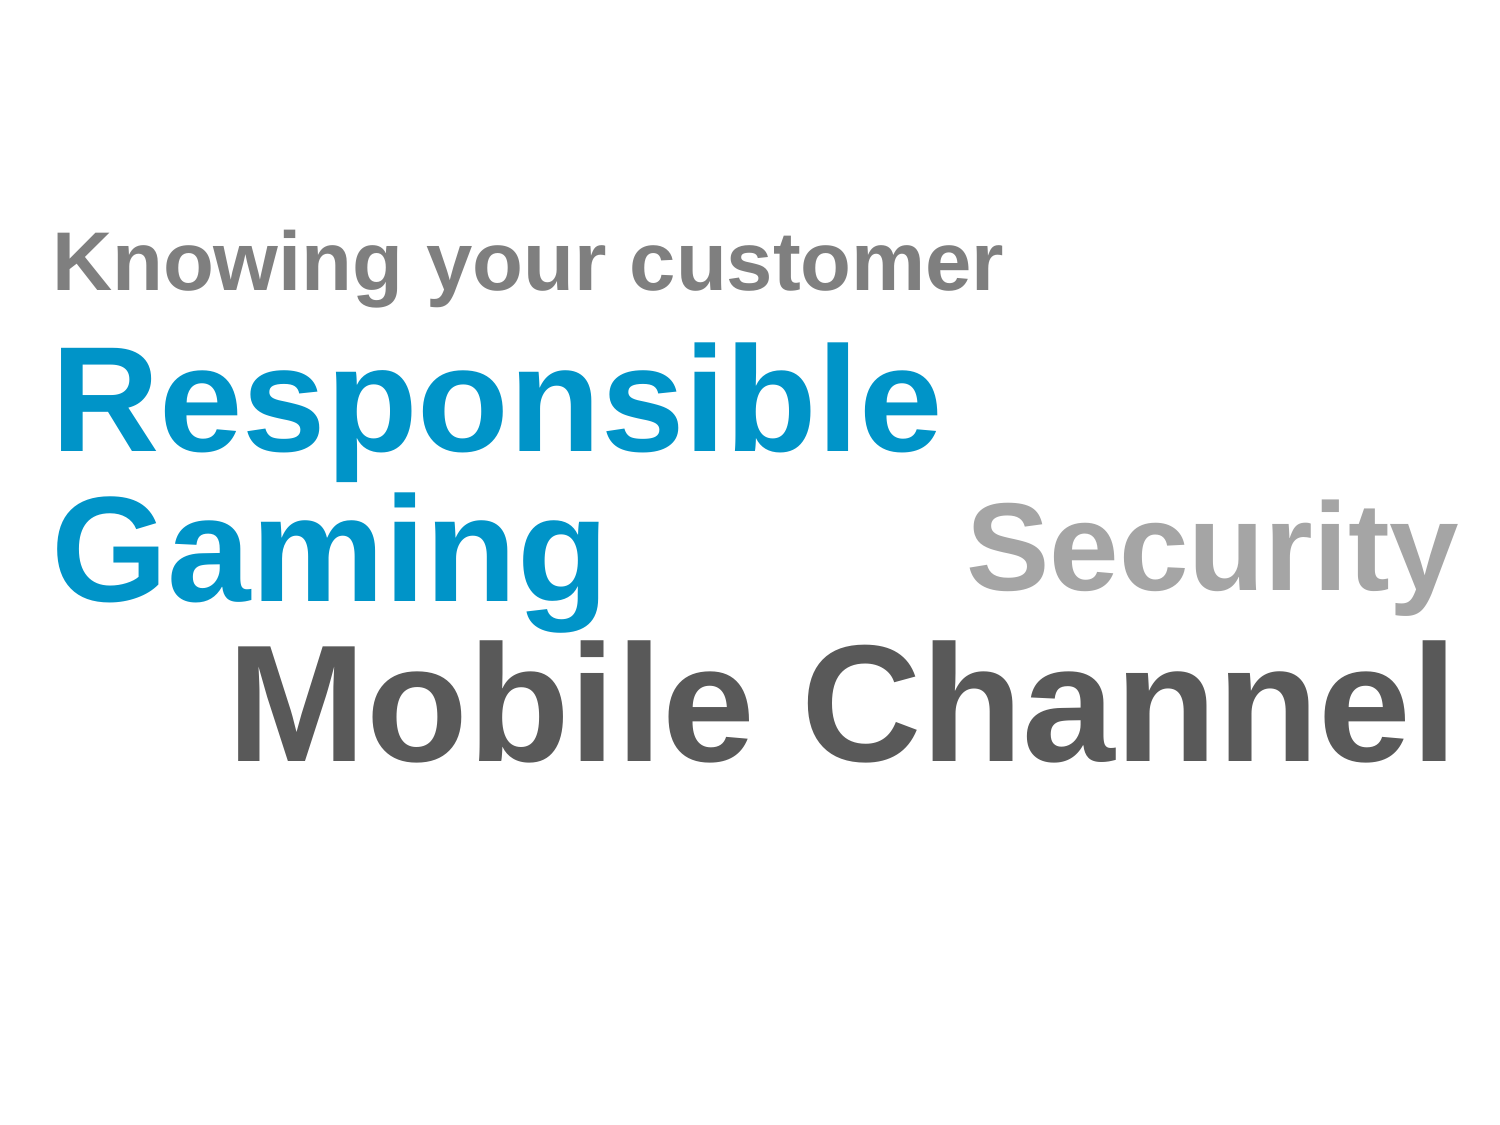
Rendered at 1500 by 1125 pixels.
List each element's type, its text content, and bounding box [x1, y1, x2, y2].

text_box Responsible Gaming [36, 287, 1363, 587]
text_box Knowing your customer [37, 200, 1125, 300]
text_box Mobile Channel [0, 587, 1475, 805]
text_box Security [649, 503, 1475, 613]
